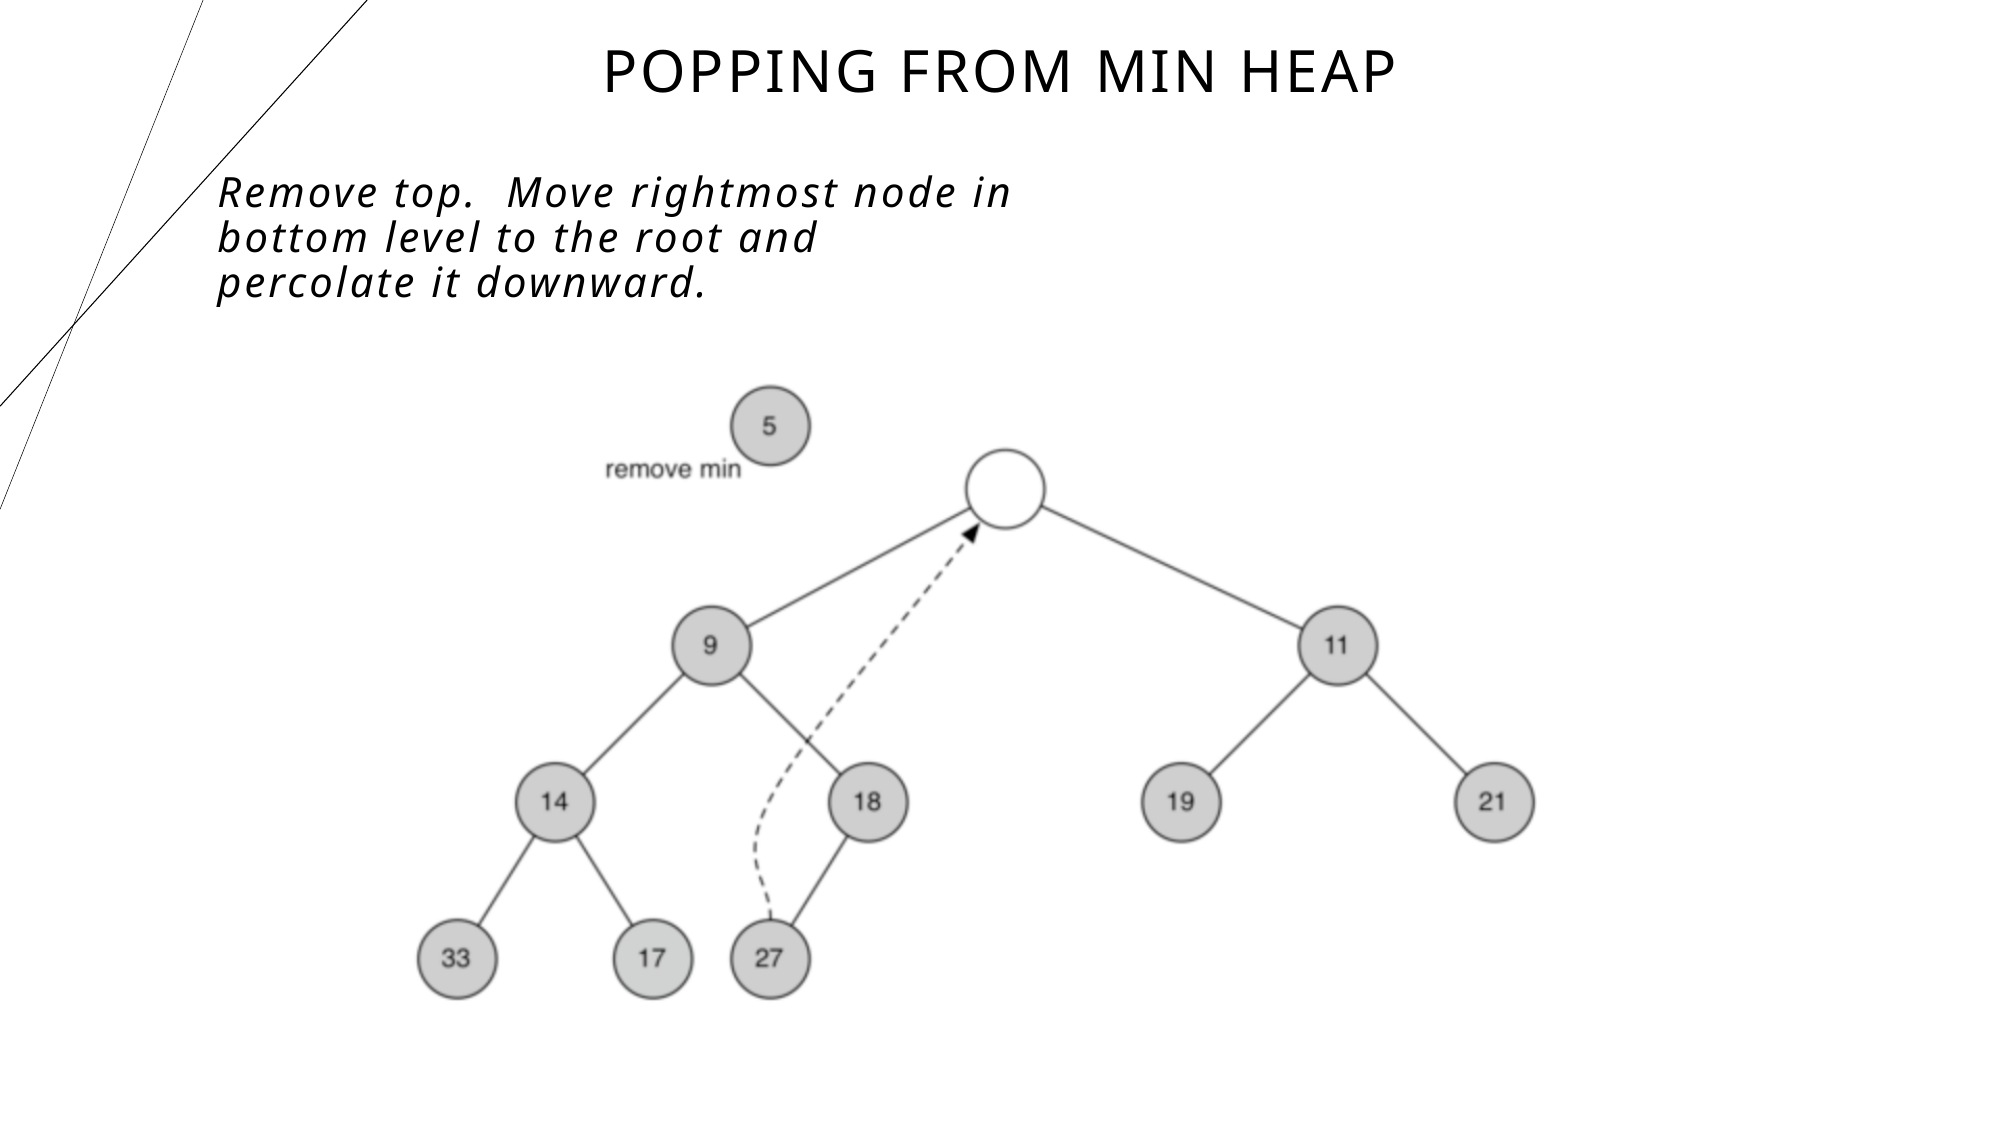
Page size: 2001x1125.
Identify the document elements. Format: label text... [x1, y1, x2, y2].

list Remove top. Move rightmost node in bottom level to the root and percolate it downward. [202, 114, 1041, 315]
title Popping from min heap [309, 0, 1691, 149]
picture [366, 370, 1634, 1025]
